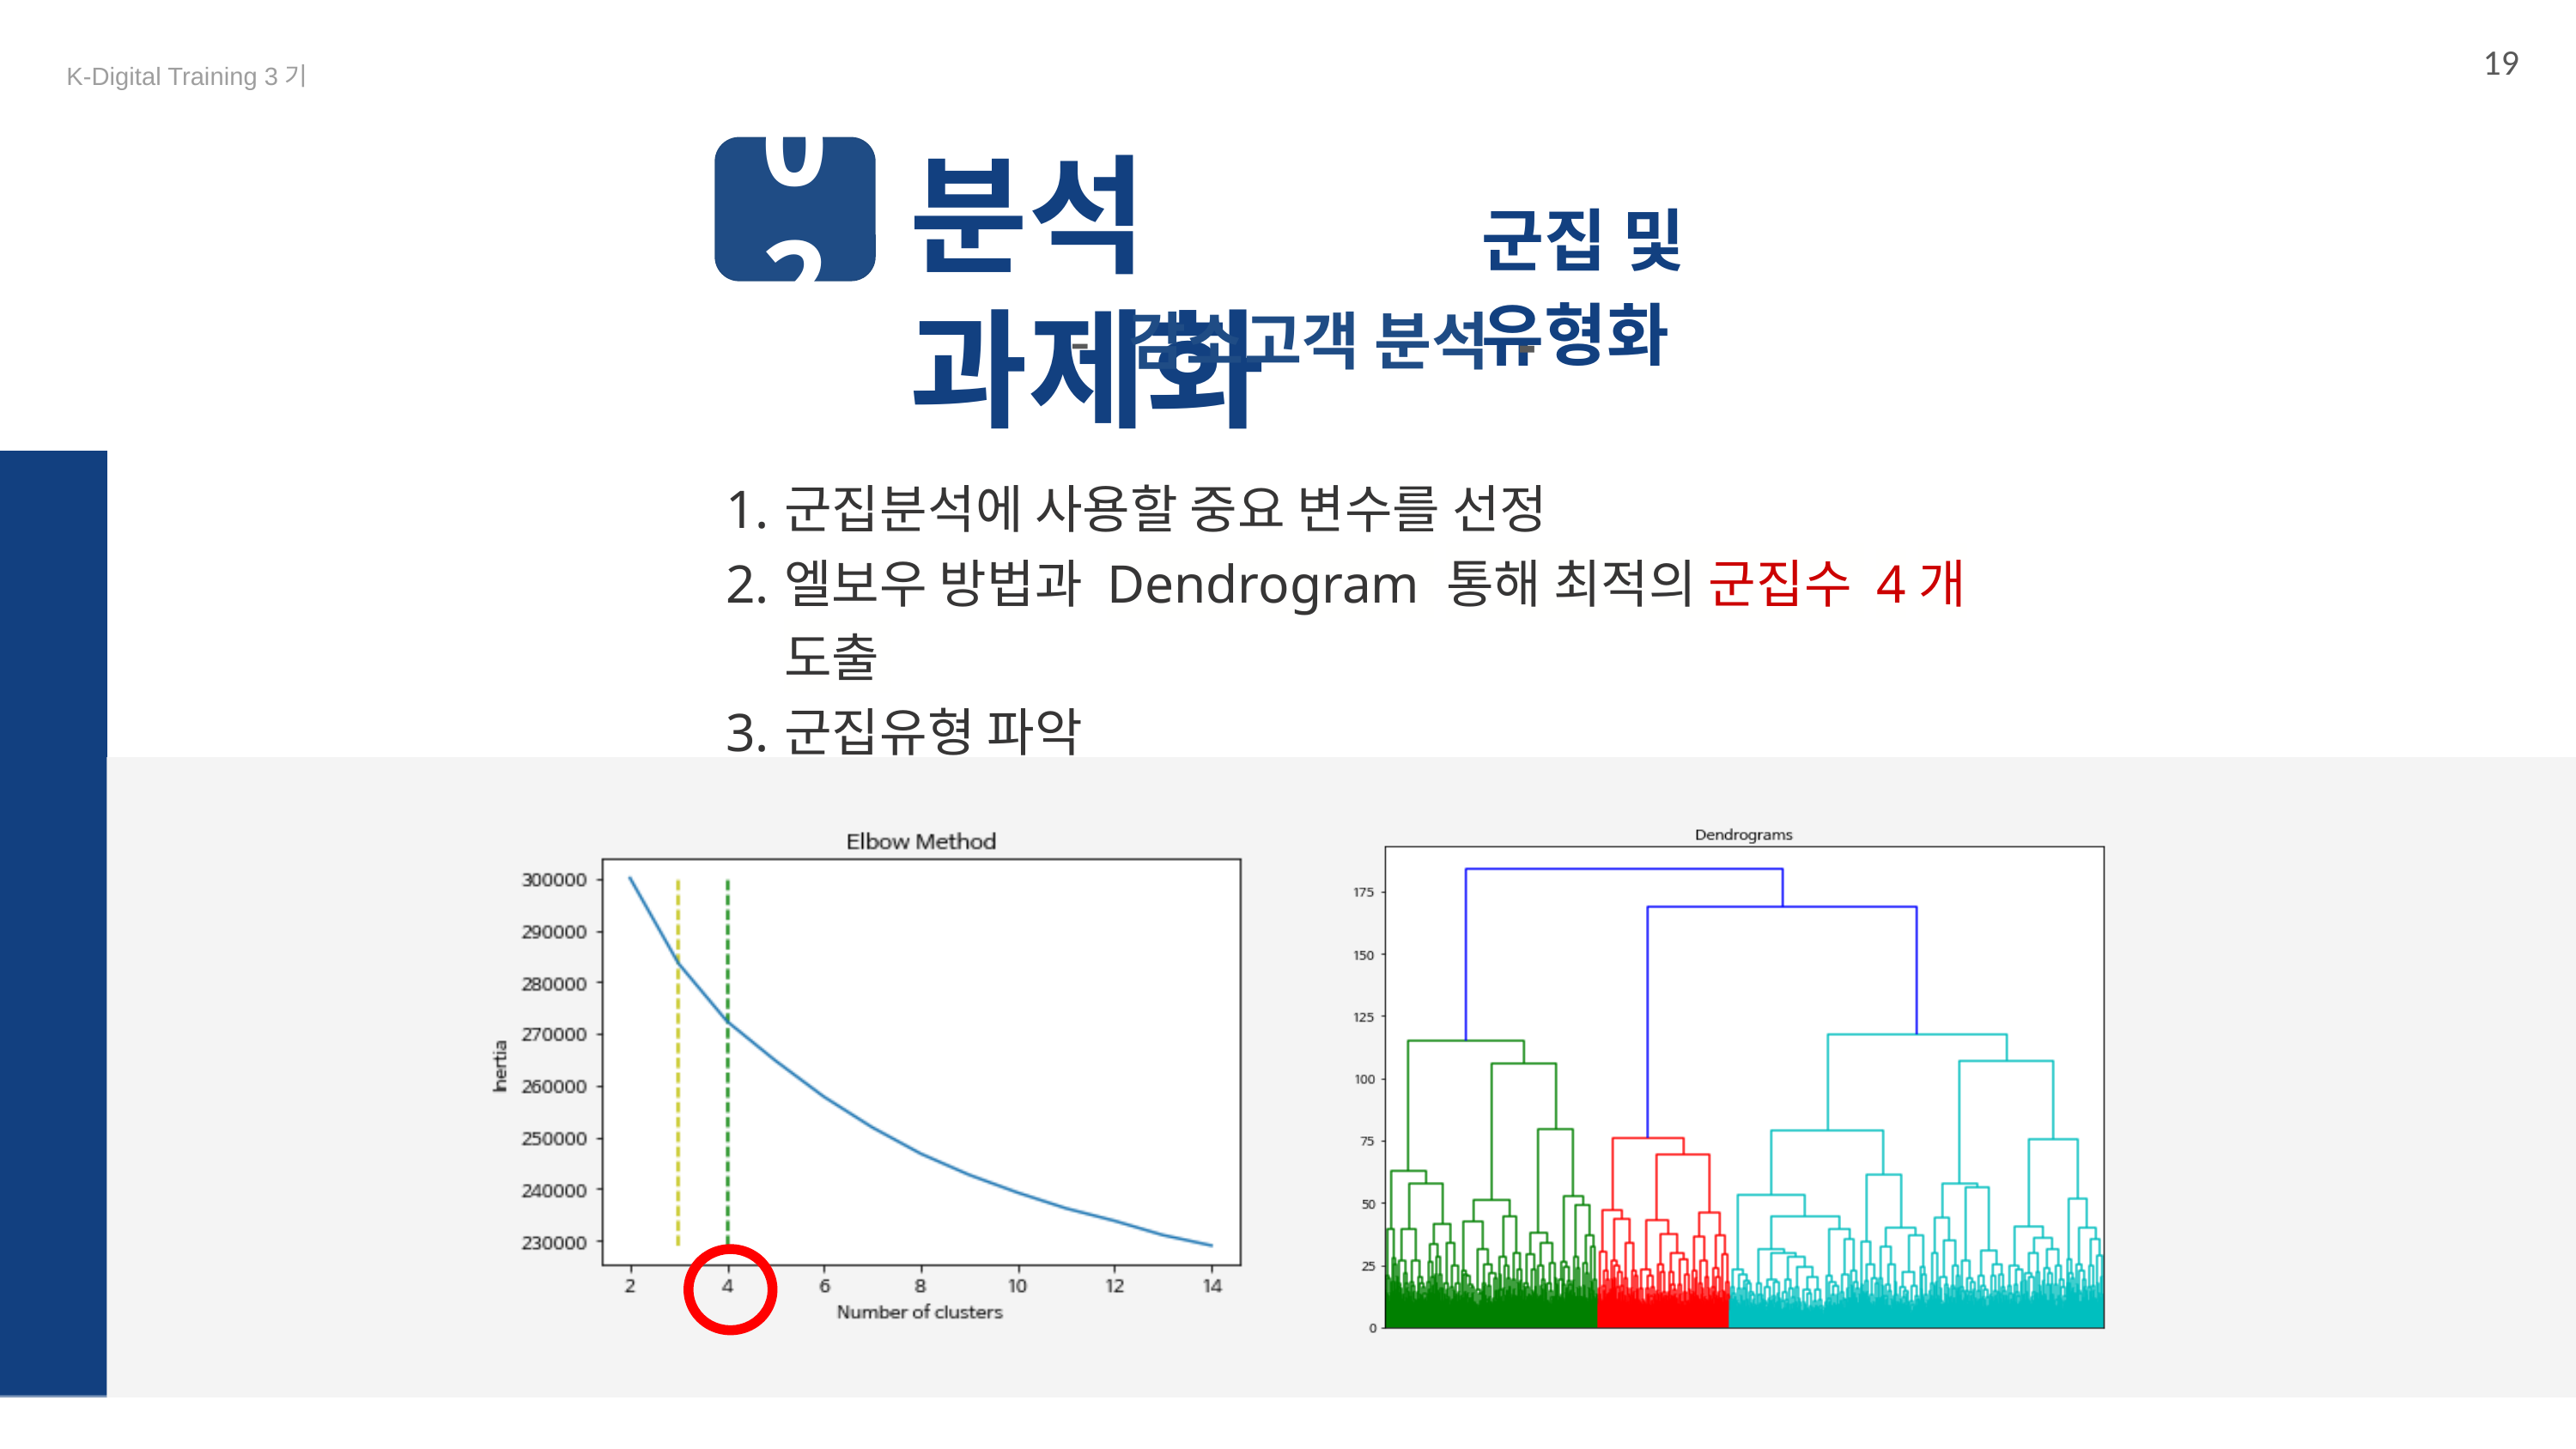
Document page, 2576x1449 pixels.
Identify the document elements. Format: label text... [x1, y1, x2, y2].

text_box 군집분석에 사용할 중요 변수를 선정 엘보우 방법과 Dendrogram 통해 최적의 군집수 4개 도출 군집유형 파악 [707, 451, 2045, 755]
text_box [714, 127, 1861, 291]
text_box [480, 820, 2117, 1336]
text_box K-Digital Training 3기 [53, 53, 338, 108]
text_box 19 [2470, 26, 2548, 95]
picture [0, 450, 2576, 1398]
text_box 감소고객 분석 - [589, 277, 2013, 390]
